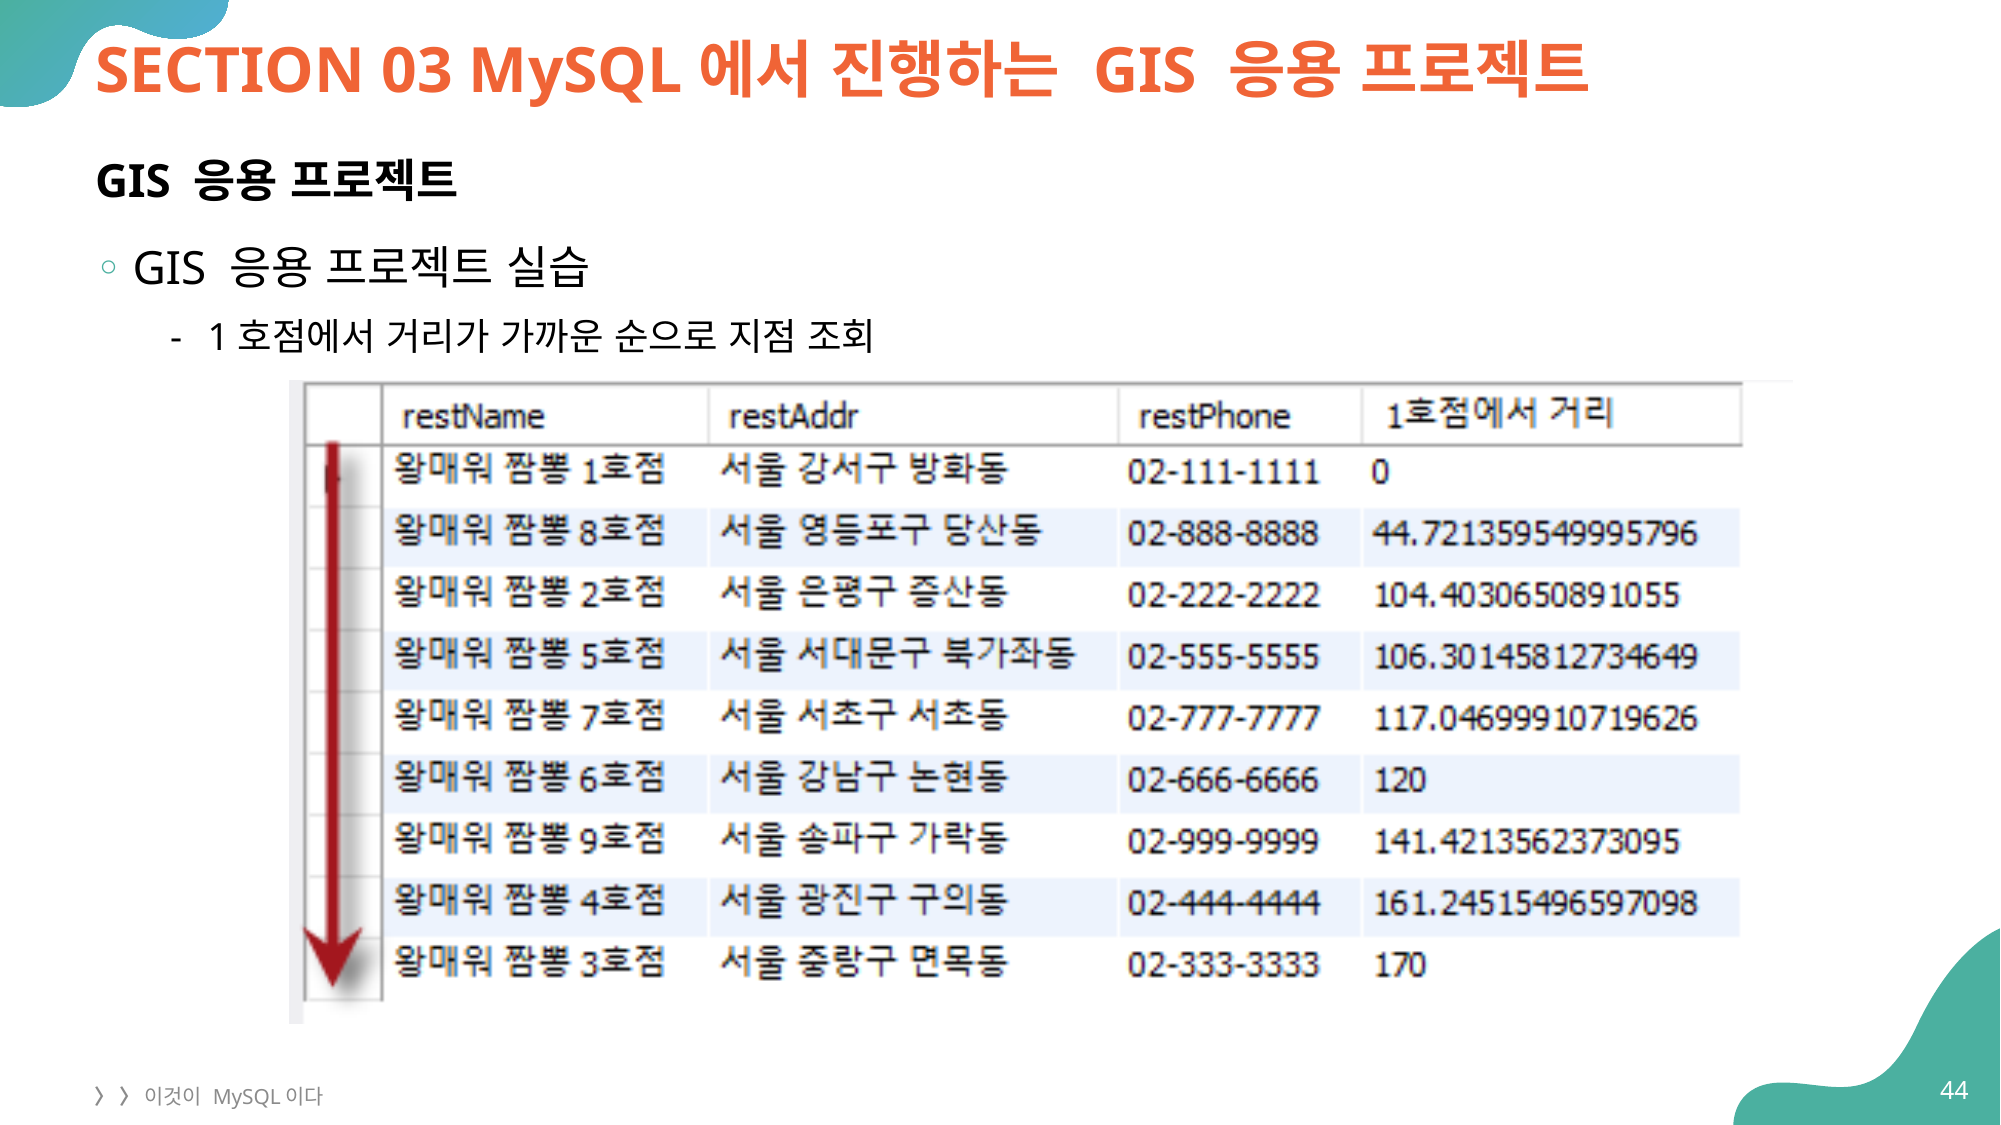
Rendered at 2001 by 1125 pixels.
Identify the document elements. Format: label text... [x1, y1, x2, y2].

slide_number 44 [1917, 1061, 1984, 1122]
footer 〉 〉 이것이 MySQL이다 [79, 1078, 755, 1114]
picture [289, 380, 1793, 1024]
title SECTION 03 MySQL에서 진행하는 GIS 응용 프로젝트 [79, 17, 1931, 128]
list GIS 응용 프로젝트 GIS 응용 프로젝트 실습 1호점에서 거리가 가까운 순으로 지점 조회 [79, 133, 1931, 1062]
